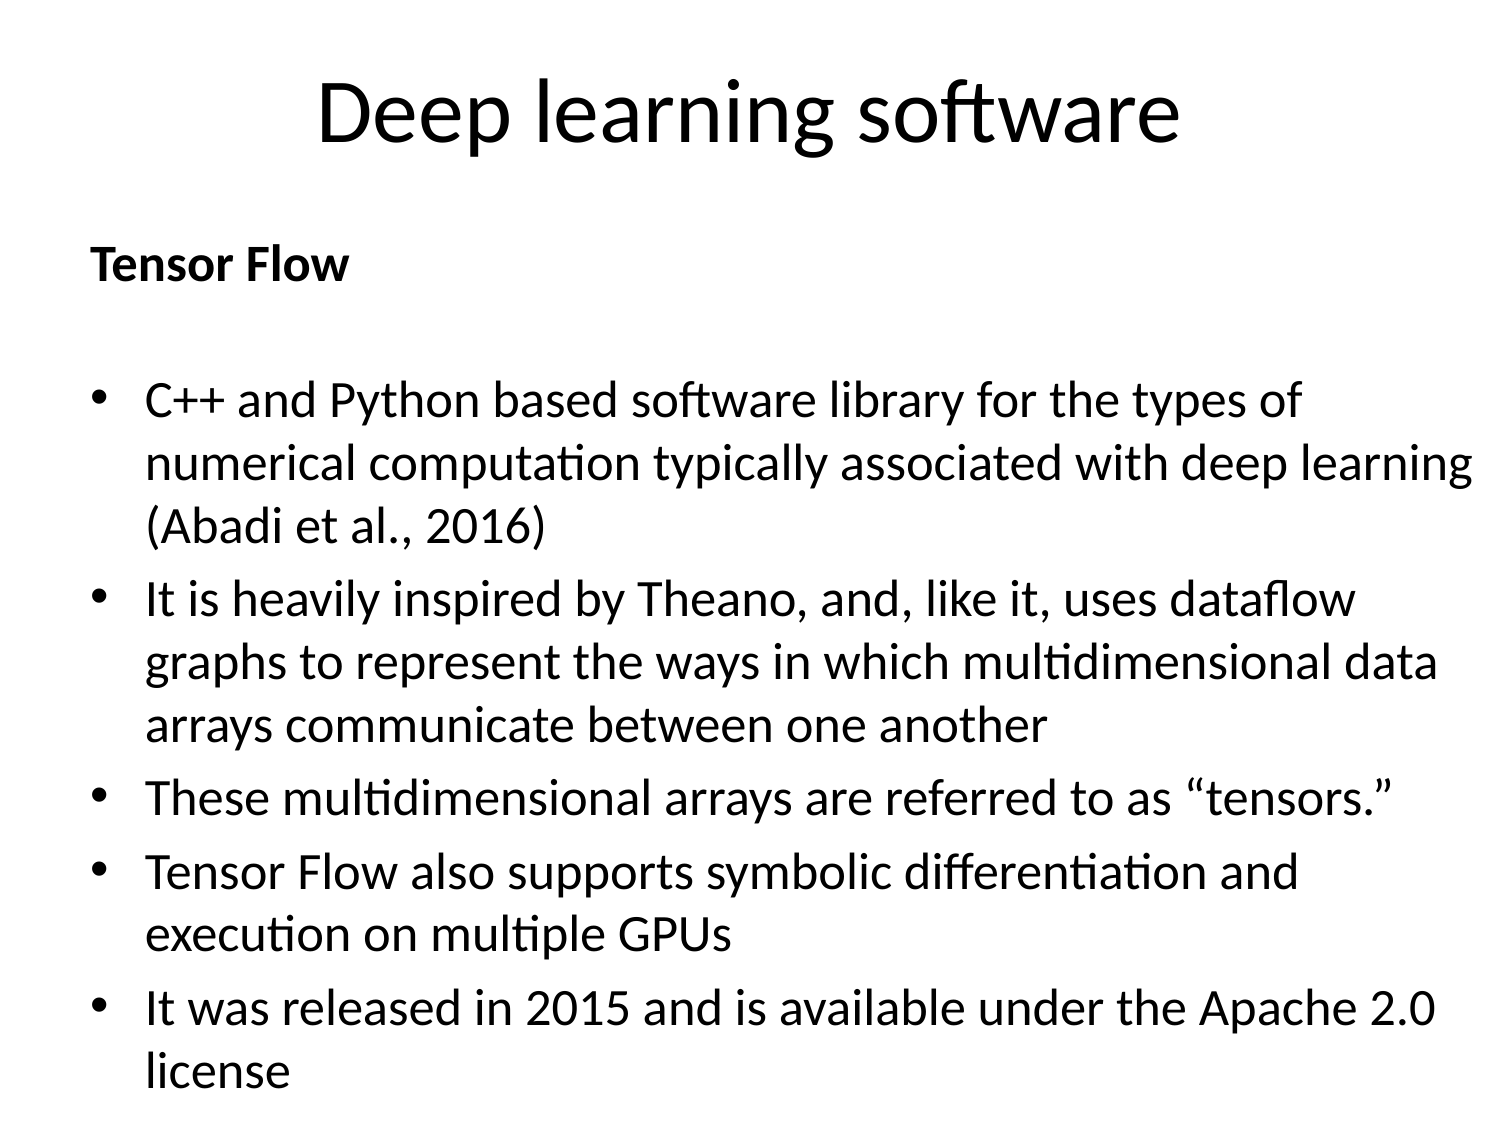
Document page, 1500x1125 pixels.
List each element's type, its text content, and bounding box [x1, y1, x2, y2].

title Deep learning software [75, 11, 1425, 200]
list Tensor Flow C++ and Python based software library for the types of numerical computation typically associated with deep learning (Abadi et al., 2016) It is heavily inspired by Theano, and, like it, uses dataflow graphs to represent the ways in which multidimensional data arrays communicate between one another These multidimensional arrays are referred to as “tensors.” Tensor Flow also supports symbolic differentiation and execution on multiple GPUs It was released in 2015 and is available under the Apache 2.0 license [75, 221, 1500, 1125]
